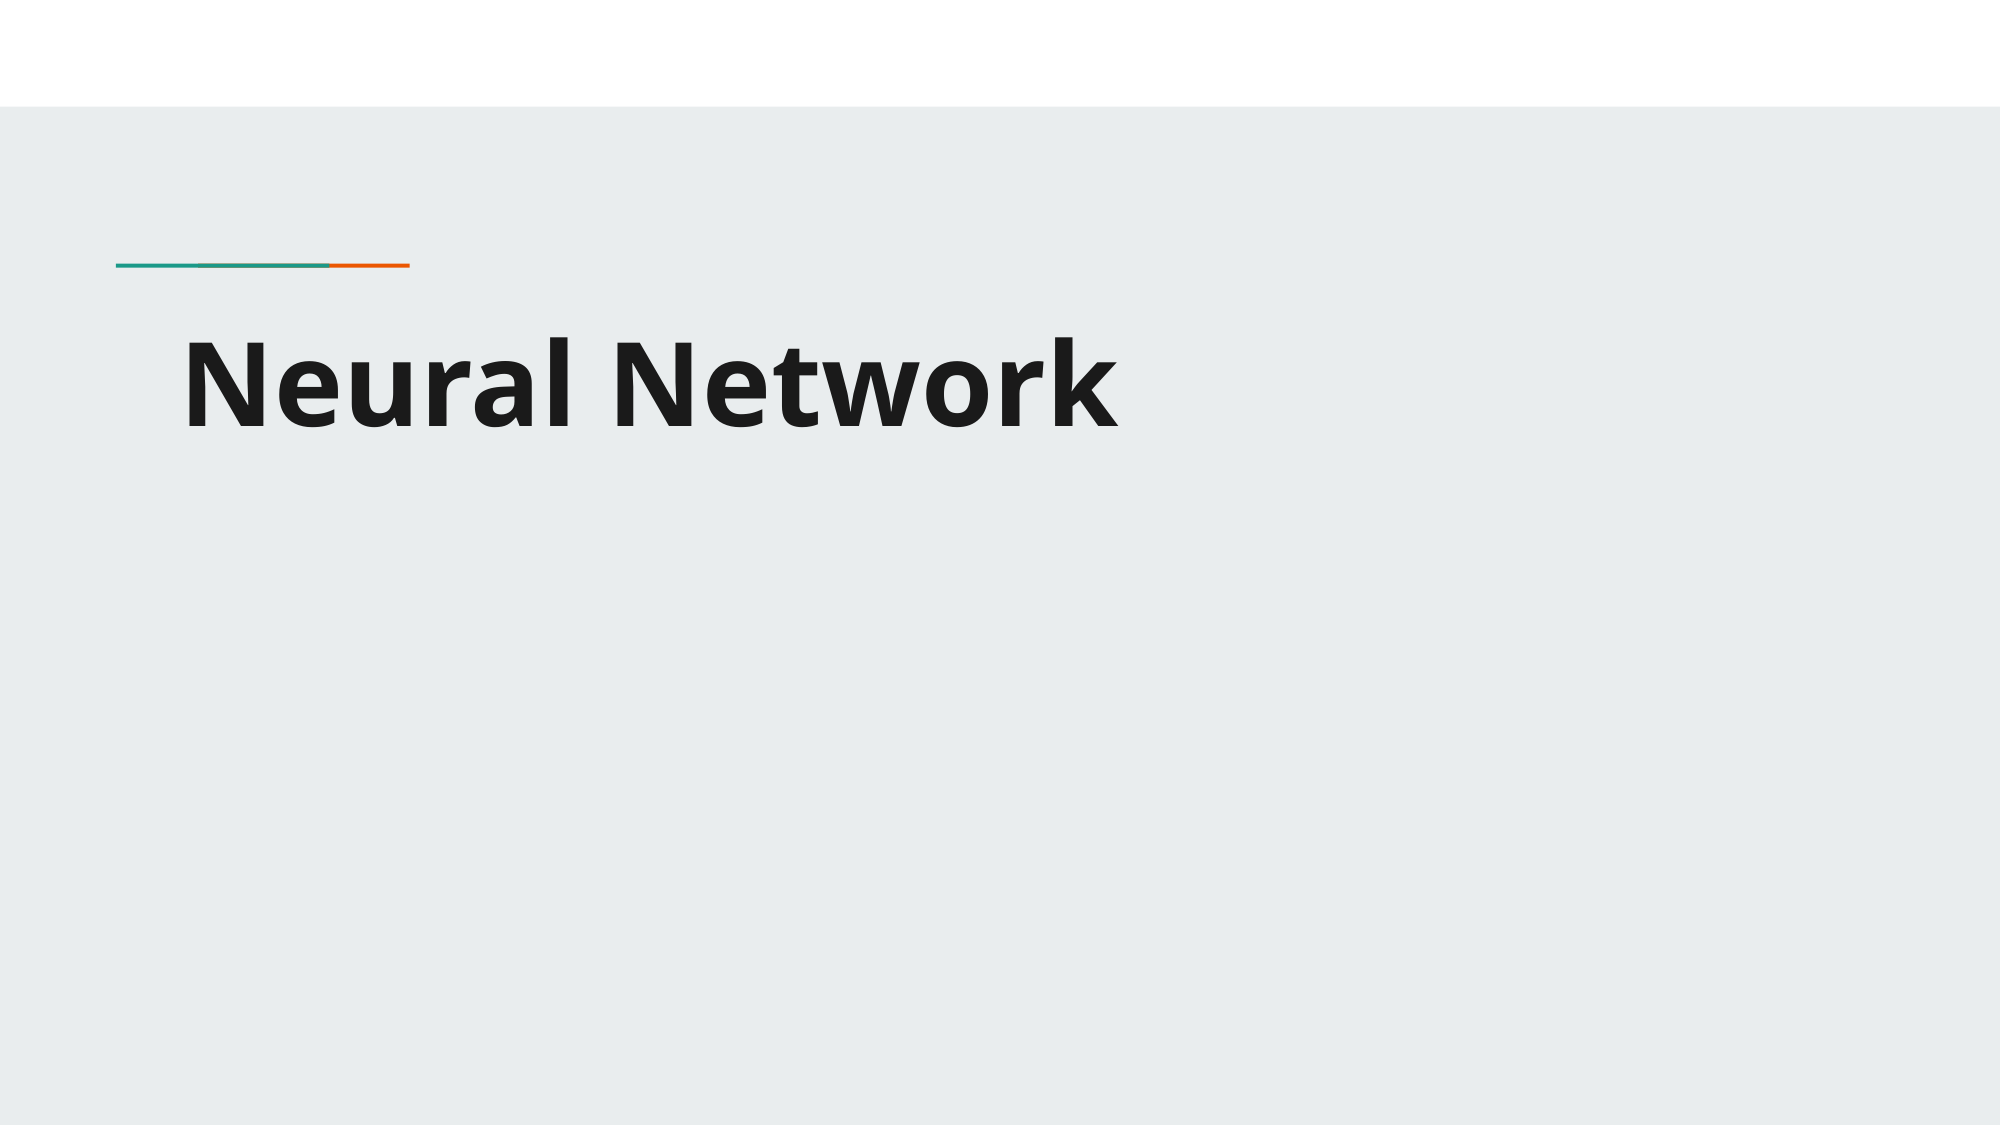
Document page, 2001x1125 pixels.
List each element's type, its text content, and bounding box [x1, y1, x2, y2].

title Neural Network [159, 289, 1842, 654]
